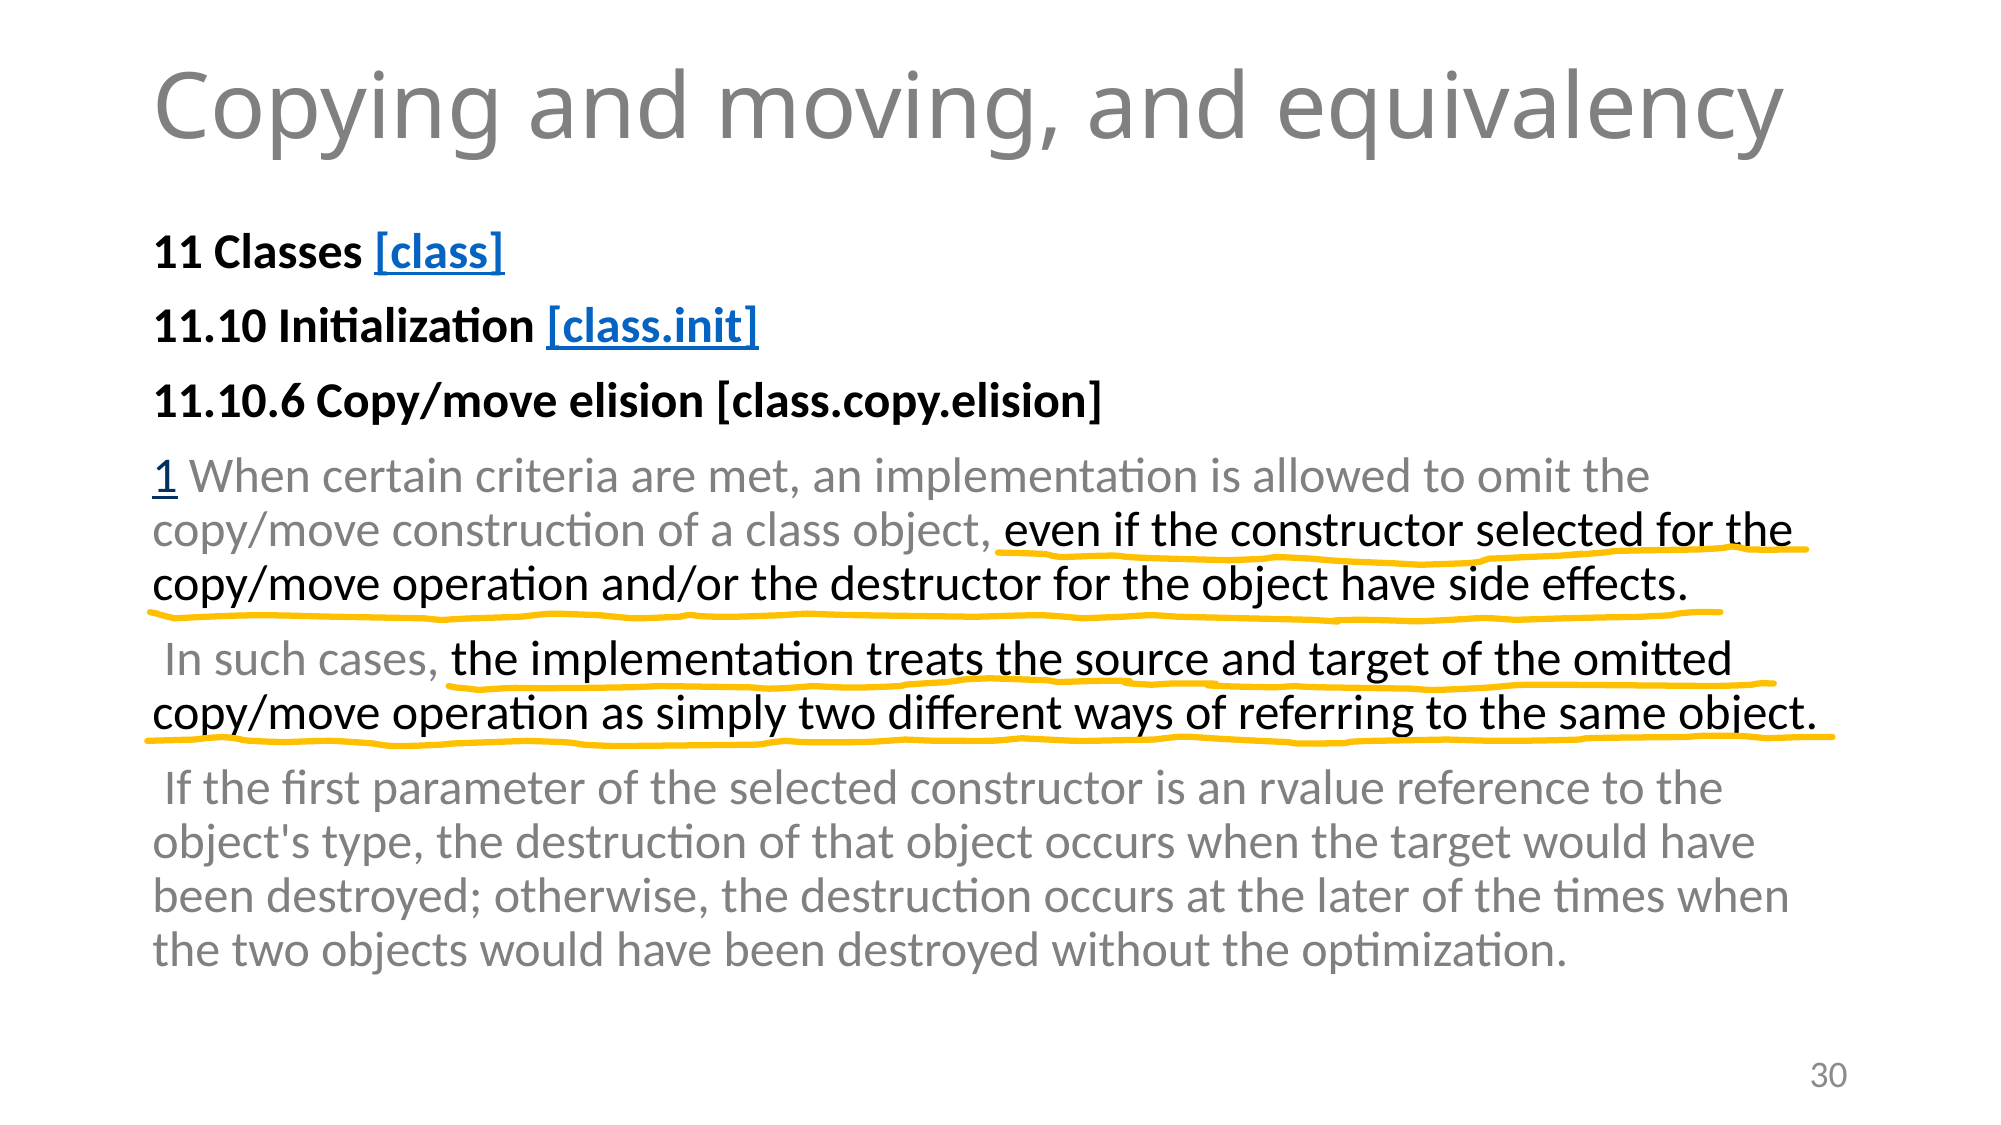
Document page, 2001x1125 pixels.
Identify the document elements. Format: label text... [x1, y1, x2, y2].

title Copying and moving, and equivalency [137, 0, 1863, 217]
text_box [447, 677, 1775, 691]
list 11 Classes [class] 11.10 Initialization [class.init] 11.10.6 Copy/move elision [class.copy.elision] 1 When certain criteria are met, an implementation is allowed to omit the copy/move construction of a class object, even if the constructor selected for the copy/move operation and/or the destructor for the object have side effects. In such cases, the implementation treats the source and target of the omitted copy/move operation as simply two different ways of referring to the same object. If the first parameter of the selected constructor is an rvalue reference to the object's type, the destruction of that object occurs when the target would have been destroyed; otherwise, the destruction occurs at the later of the times when the two objects would have been destroyed without the optimization. [137, 217, 1863, 1043]
text_box [146, 734, 1834, 748]
text_box [996, 545, 1808, 566]
slide_number 30 [1412, 1042, 1863, 1103]
text_box [148, 611, 1722, 623]
